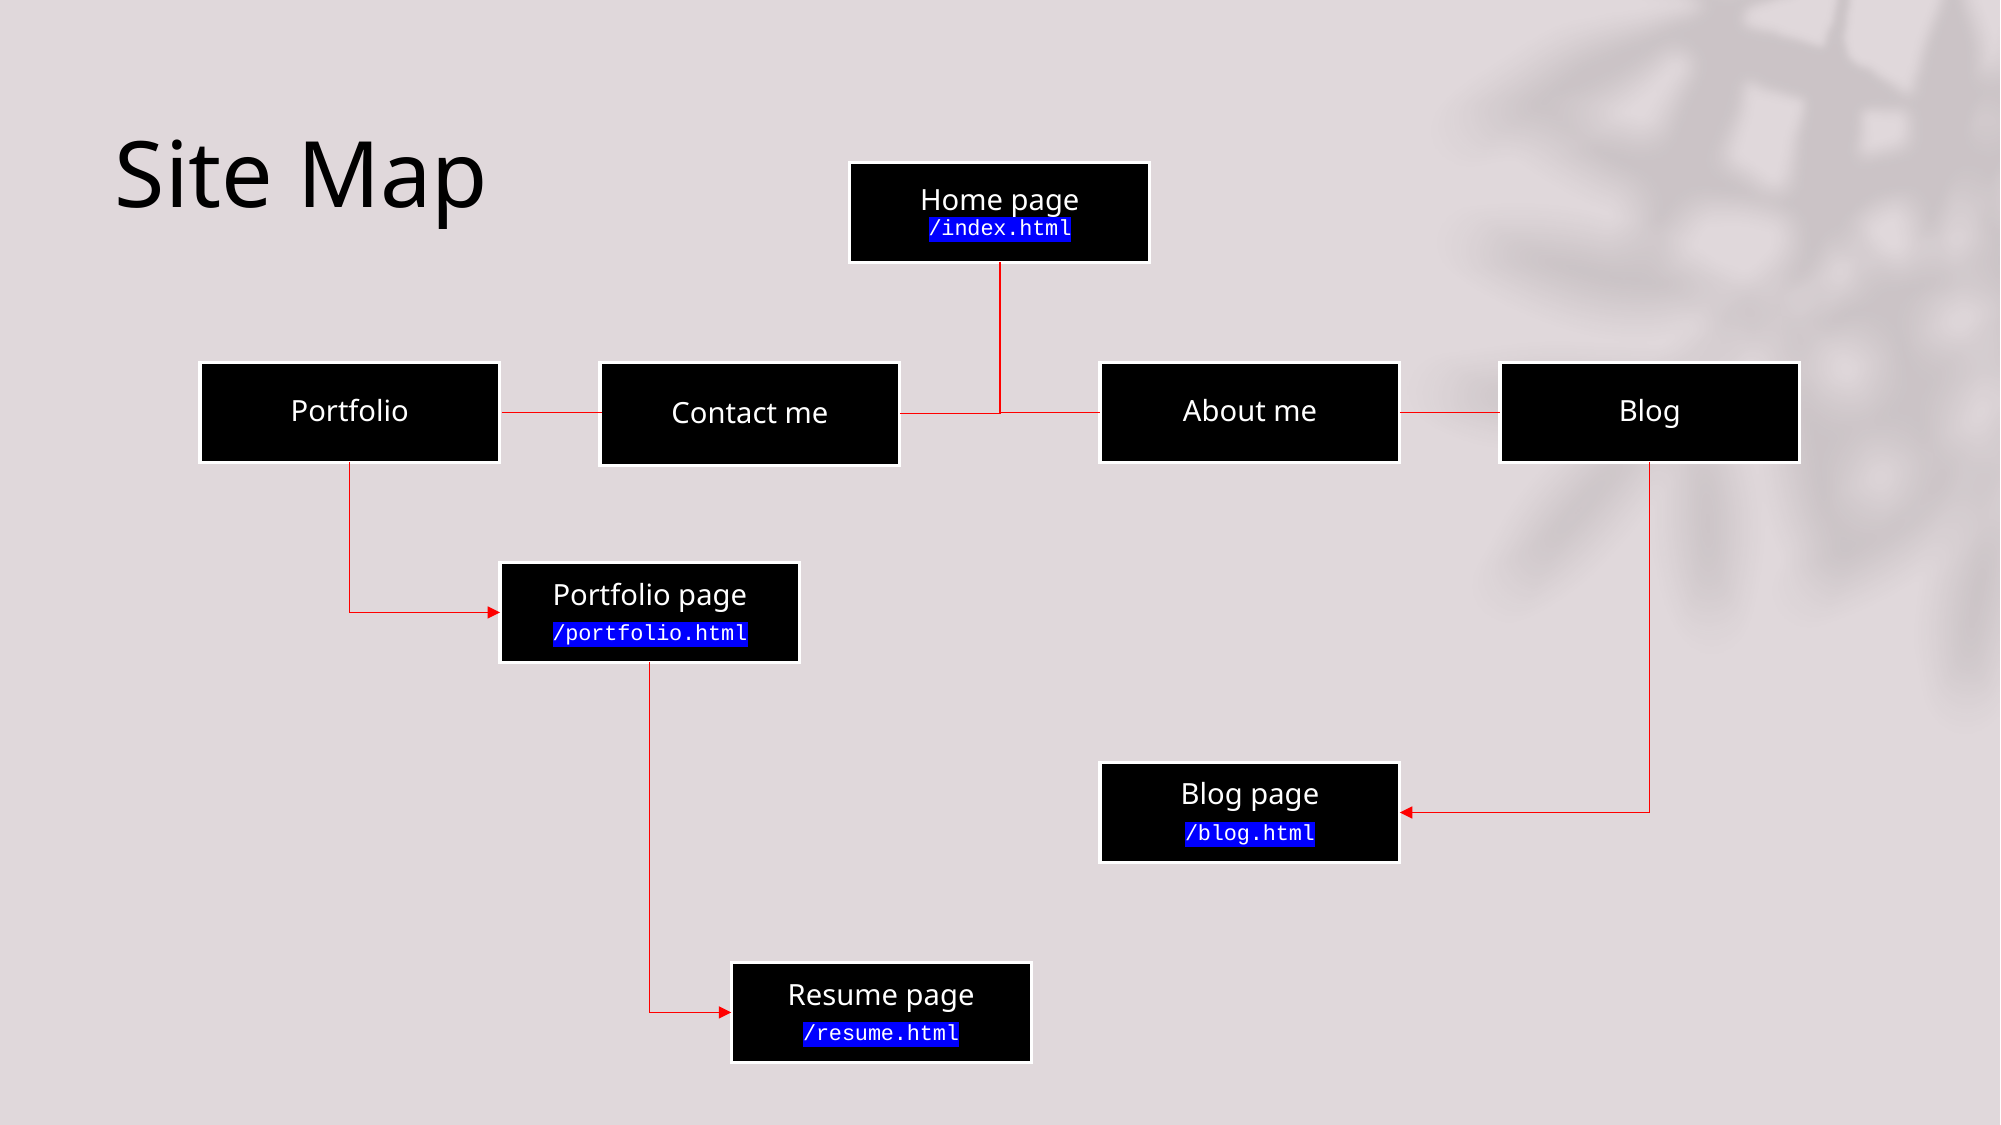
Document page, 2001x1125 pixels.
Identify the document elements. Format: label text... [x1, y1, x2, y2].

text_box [199, 162, 1800, 1063]
title Site Map [99, 62, 1888, 280]
